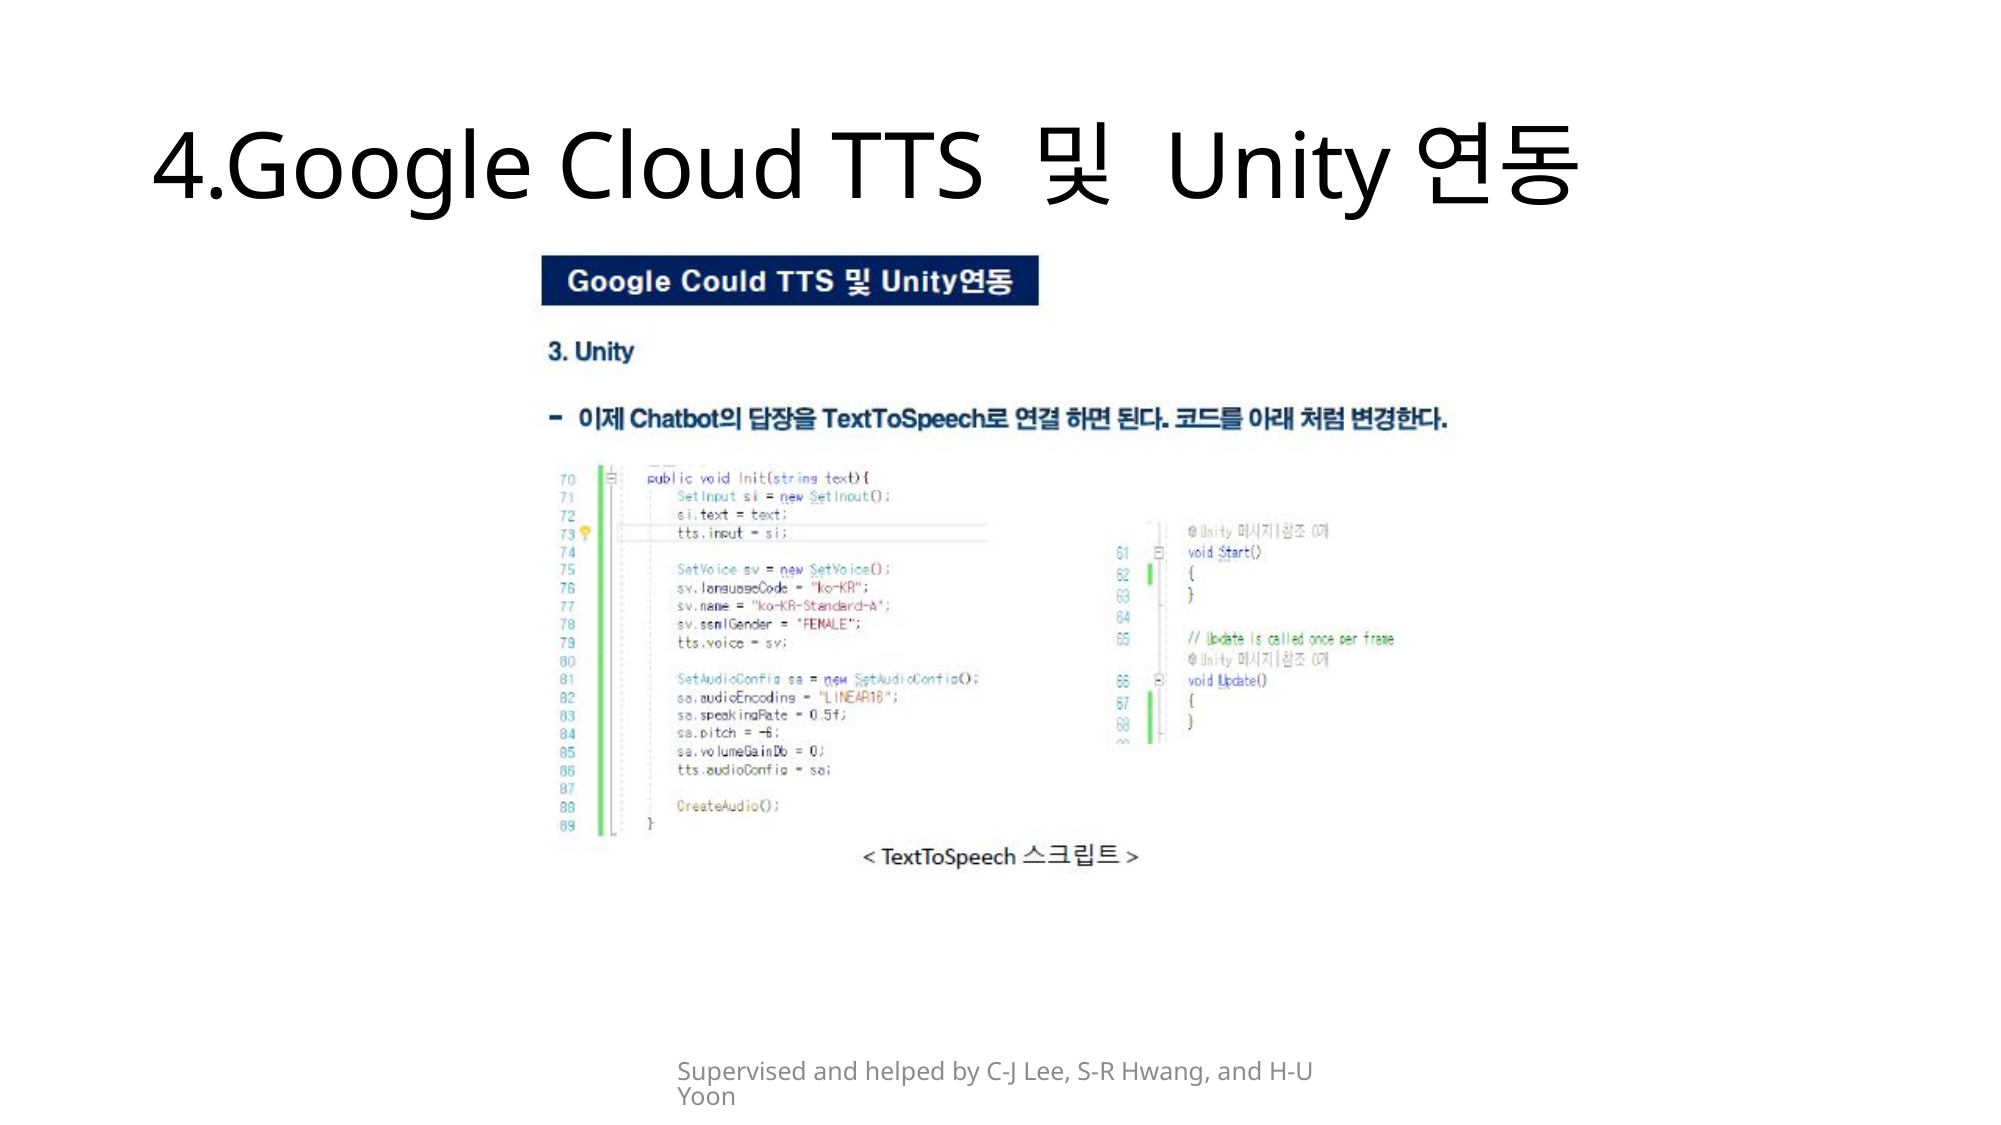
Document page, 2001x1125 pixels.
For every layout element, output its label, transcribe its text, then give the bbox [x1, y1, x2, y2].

picture [531, 251, 1469, 874]
title 4.Google Cloud TTS 및 Unity연동 [137, 59, 1863, 278]
footer Supervised and helped by C-J Lee, S-R Hwang, and H-U Yoon [662, 1042, 1338, 1103]
